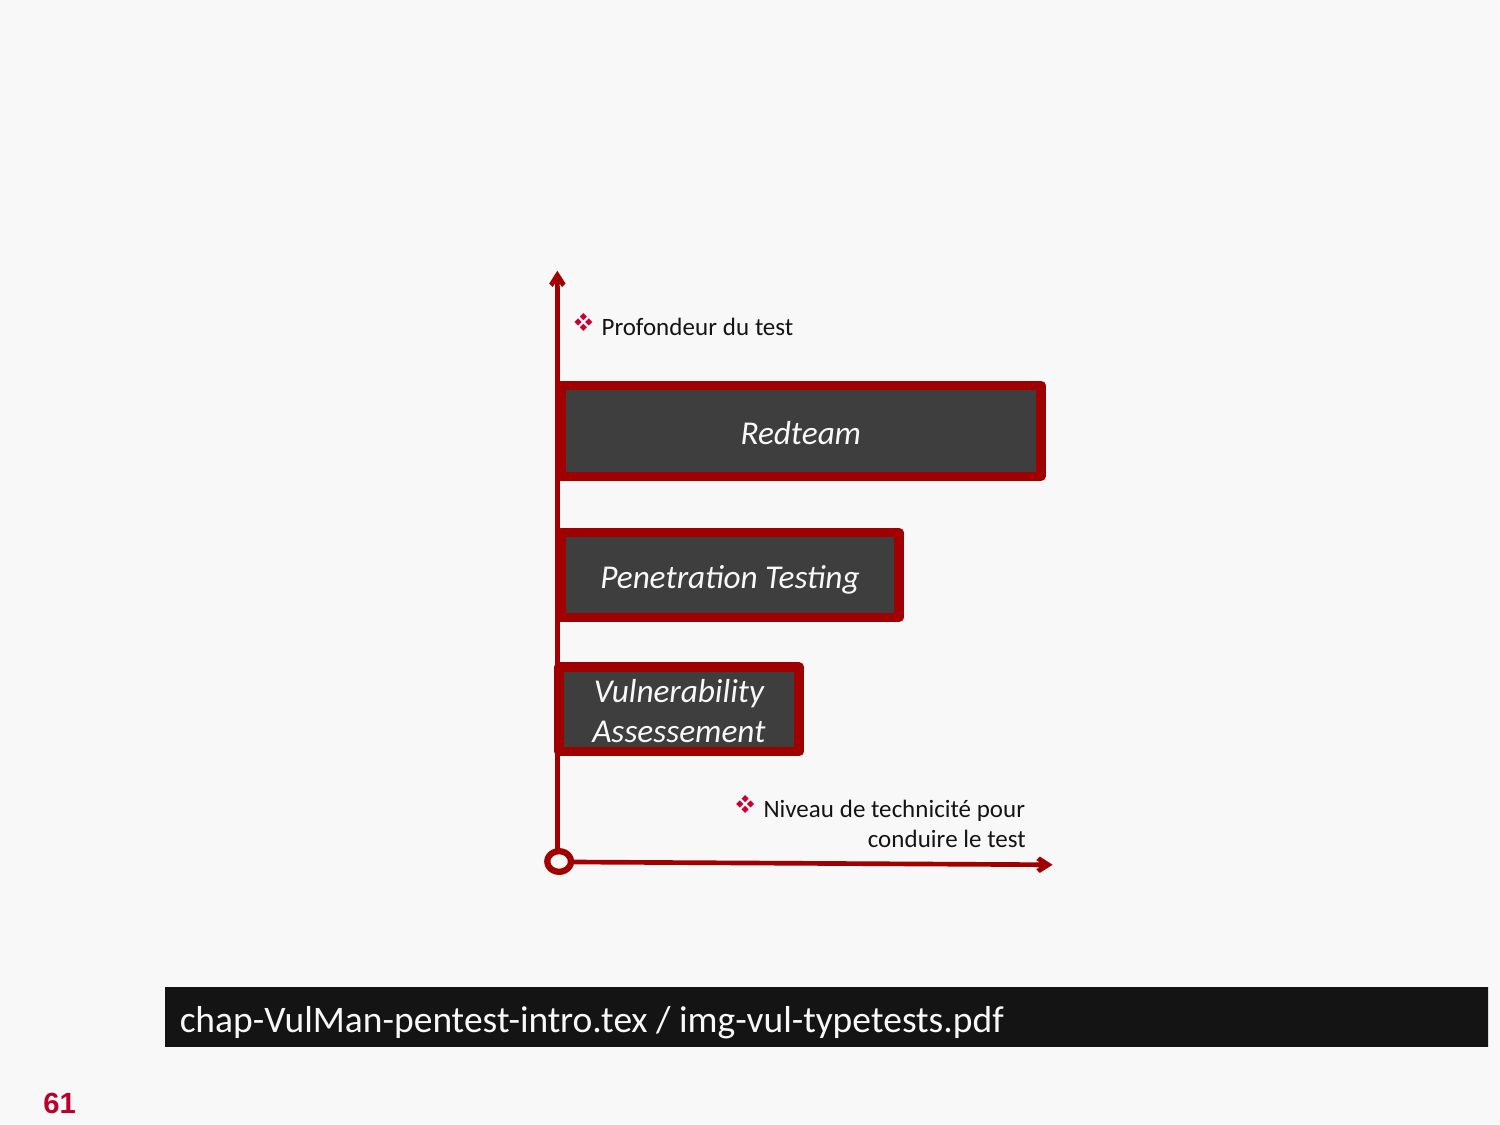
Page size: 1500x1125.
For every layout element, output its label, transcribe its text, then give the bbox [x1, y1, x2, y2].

text_box Penetration Testing [562, 531, 901, 620]
text_box Vulnerability Assessement [562, 665, 801, 754]
text_box [562, 849, 573, 860]
text_box Profondeur du test [562, 304, 983, 349]
text_box chap-VulMan-pentest-intro.tex / img-vul-typetests.pdf [165, 987, 1489, 1047]
text_box Niveau de technicité pour conduire le test [616, 787, 1038, 860]
text_box [545, 850, 567, 874]
text_box Redteam [562, 383, 1043, 478]
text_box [560, 861, 1053, 865]
